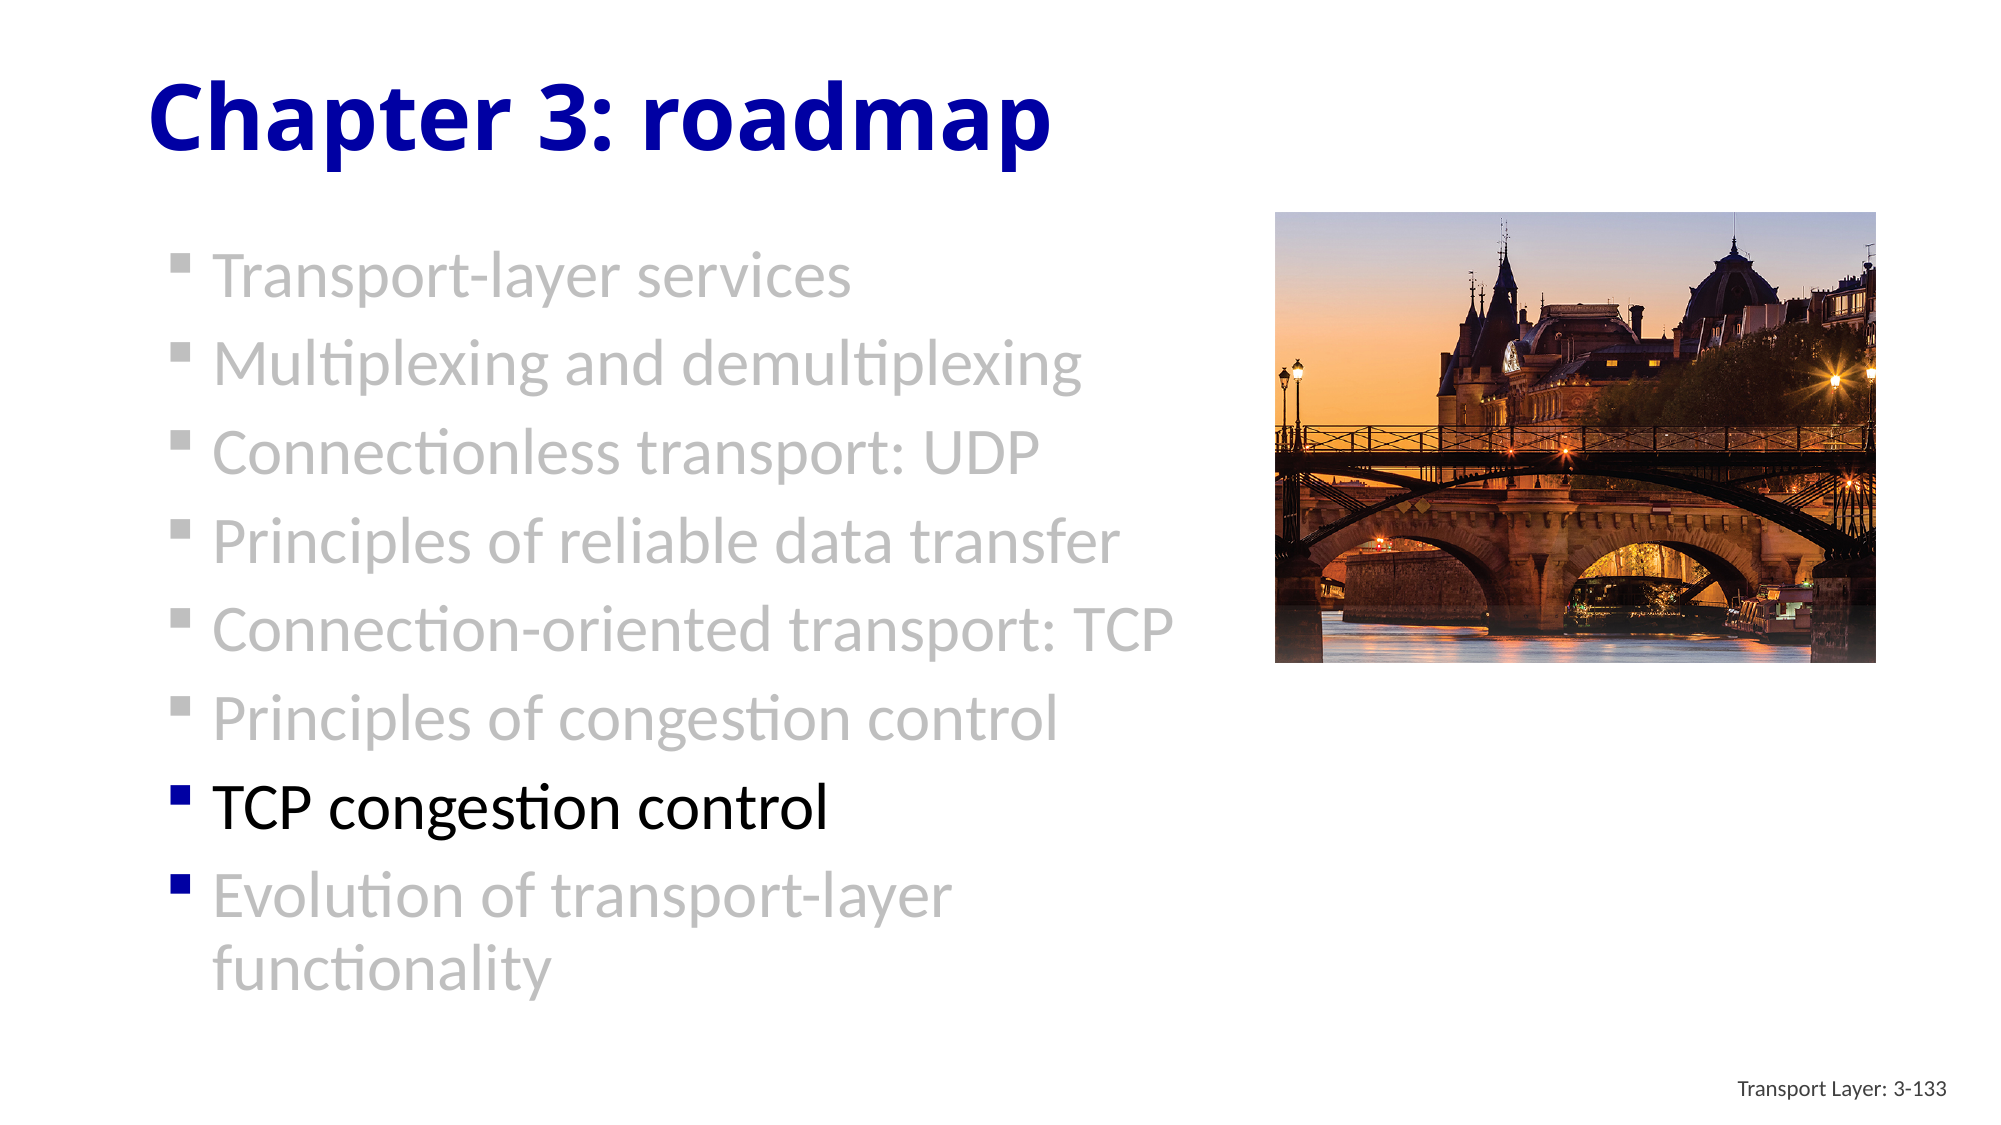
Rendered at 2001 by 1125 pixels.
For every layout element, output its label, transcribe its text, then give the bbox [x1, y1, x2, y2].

title Chapter 3: roadmap [131, 47, 1856, 195]
list Transport-layer services Multiplexing and demultiplexing Connectionless transport: UDP Principles of reliable data transfer Connection-oriented transport: TCP Principles of congestion control TCP congestion control Evolution of transport-layer functionality [131, 231, 1217, 1057]
picture [1275, 212, 1876, 663]
slide_number Transport Layer: 3-133 [1512, 1056, 1963, 1117]
